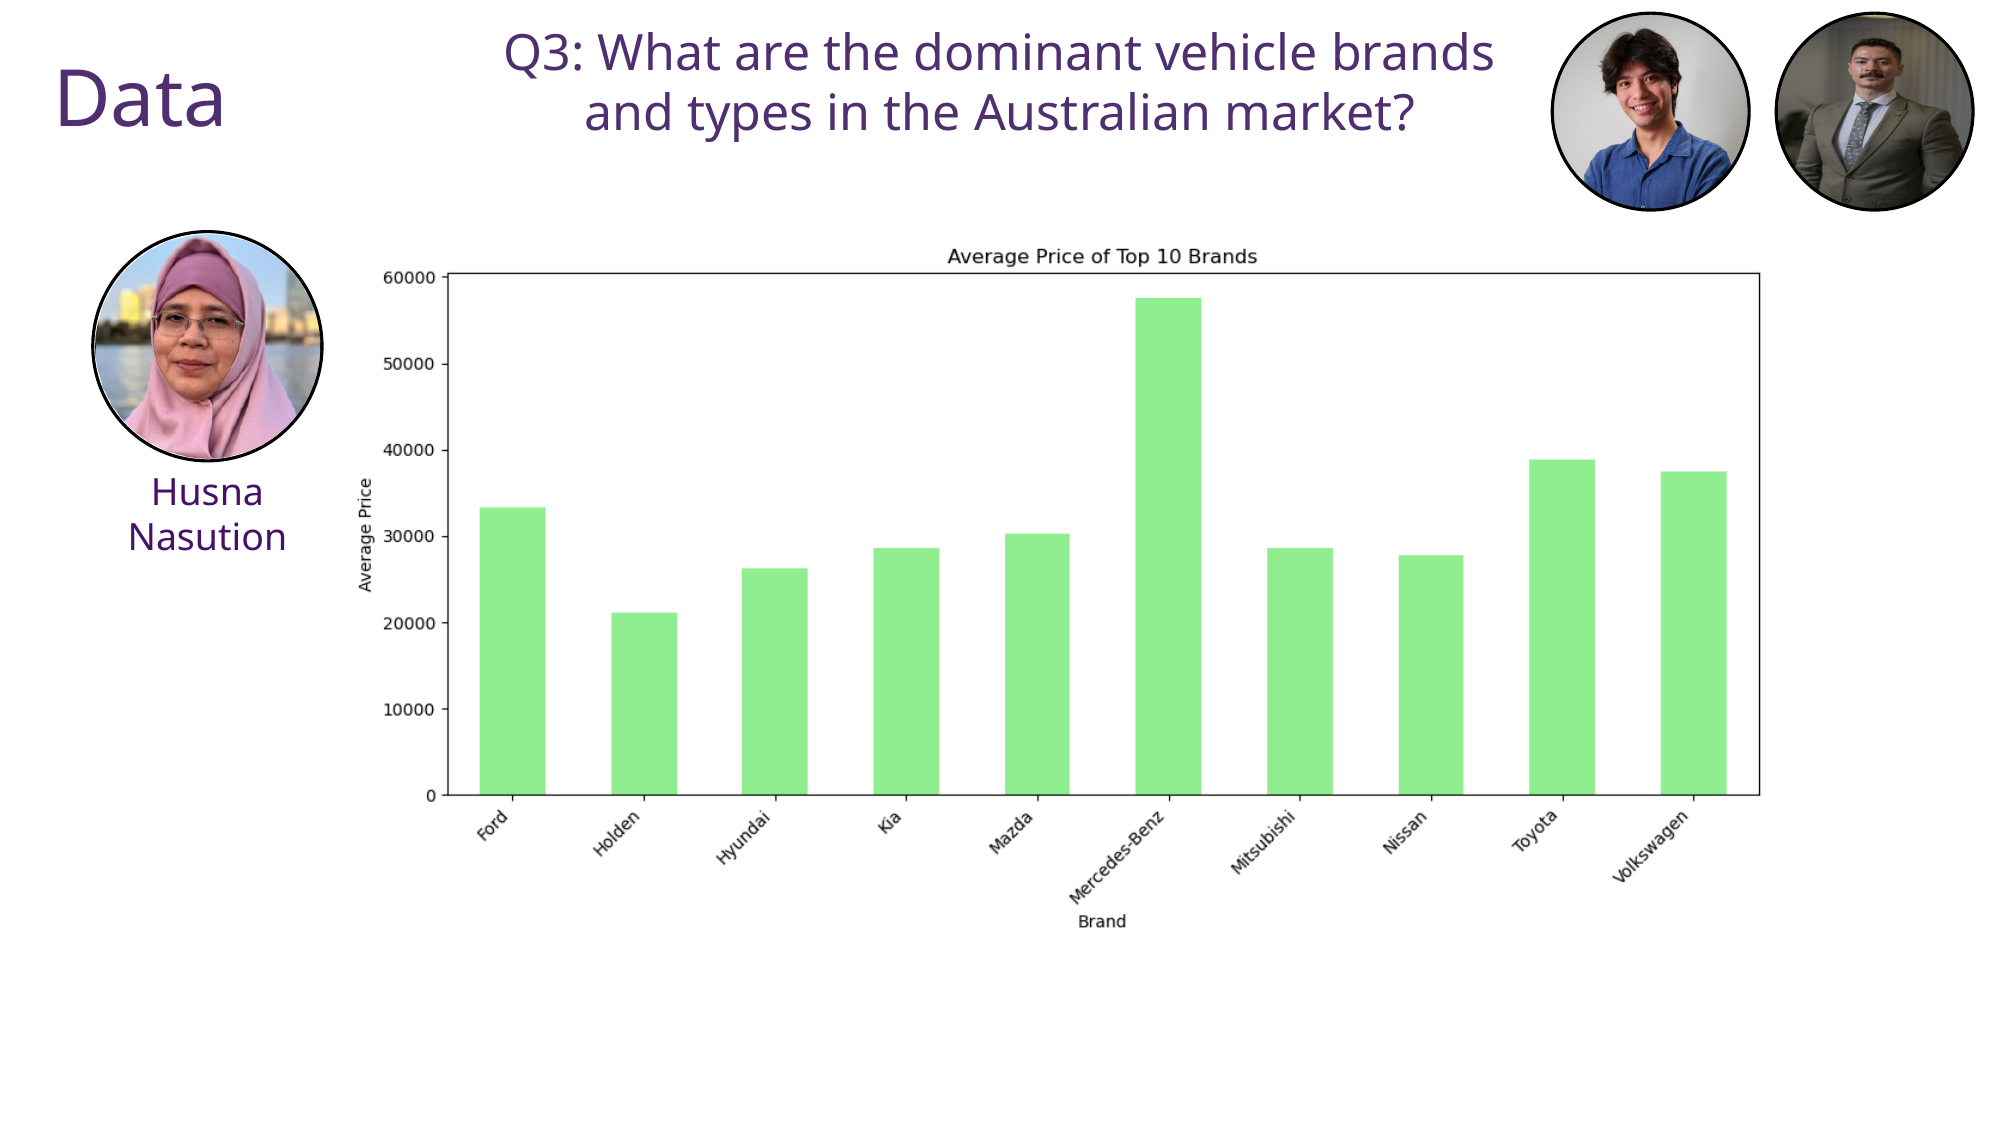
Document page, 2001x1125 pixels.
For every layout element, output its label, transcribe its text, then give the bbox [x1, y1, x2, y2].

text_box [1774, 11, 1975, 212]
picture [341, 231, 1777, 950]
text_box Q3: What are the dominant vehicle brands and types in the Australian market? [474, 13, 1526, 148]
text_box [1550, 11, 1751, 212]
text_box Husna Nasution [73, 460, 341, 566]
text_box [91, 230, 324, 463]
text_box Data [38, 51, 744, 152]
